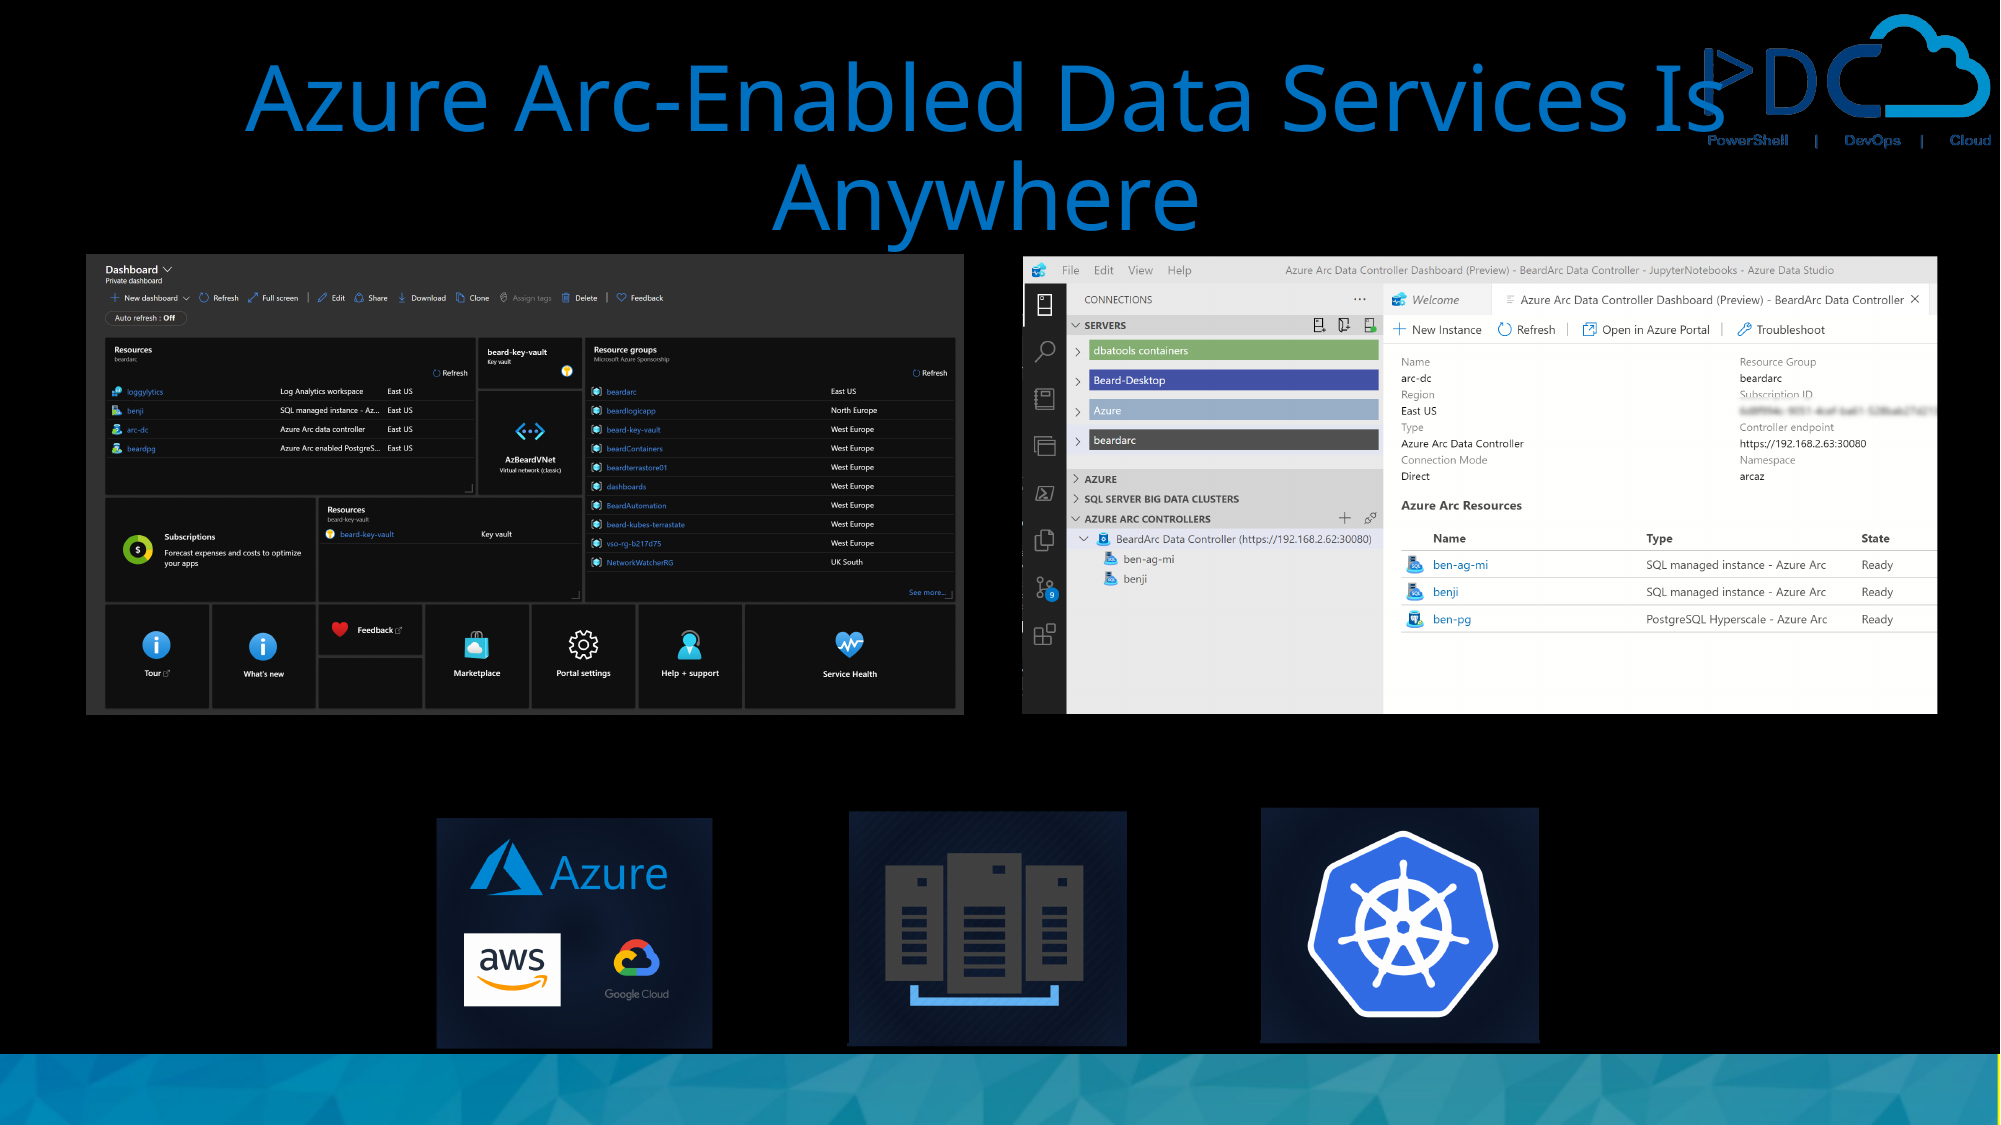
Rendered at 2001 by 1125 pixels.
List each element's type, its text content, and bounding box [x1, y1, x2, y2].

picture [495, 1054, 2000, 1125]
picture [1022, 254, 1938, 714]
picture [86, 254, 964, 715]
picture [1690, 0, 2000, 160]
picture [1260, 806, 1541, 1047]
title Azure Arc-Enabled Data Services Is Anywhere [102, 45, 1872, 263]
picture [847, 809, 1128, 1050]
picture [434, 813, 715, 1050]
